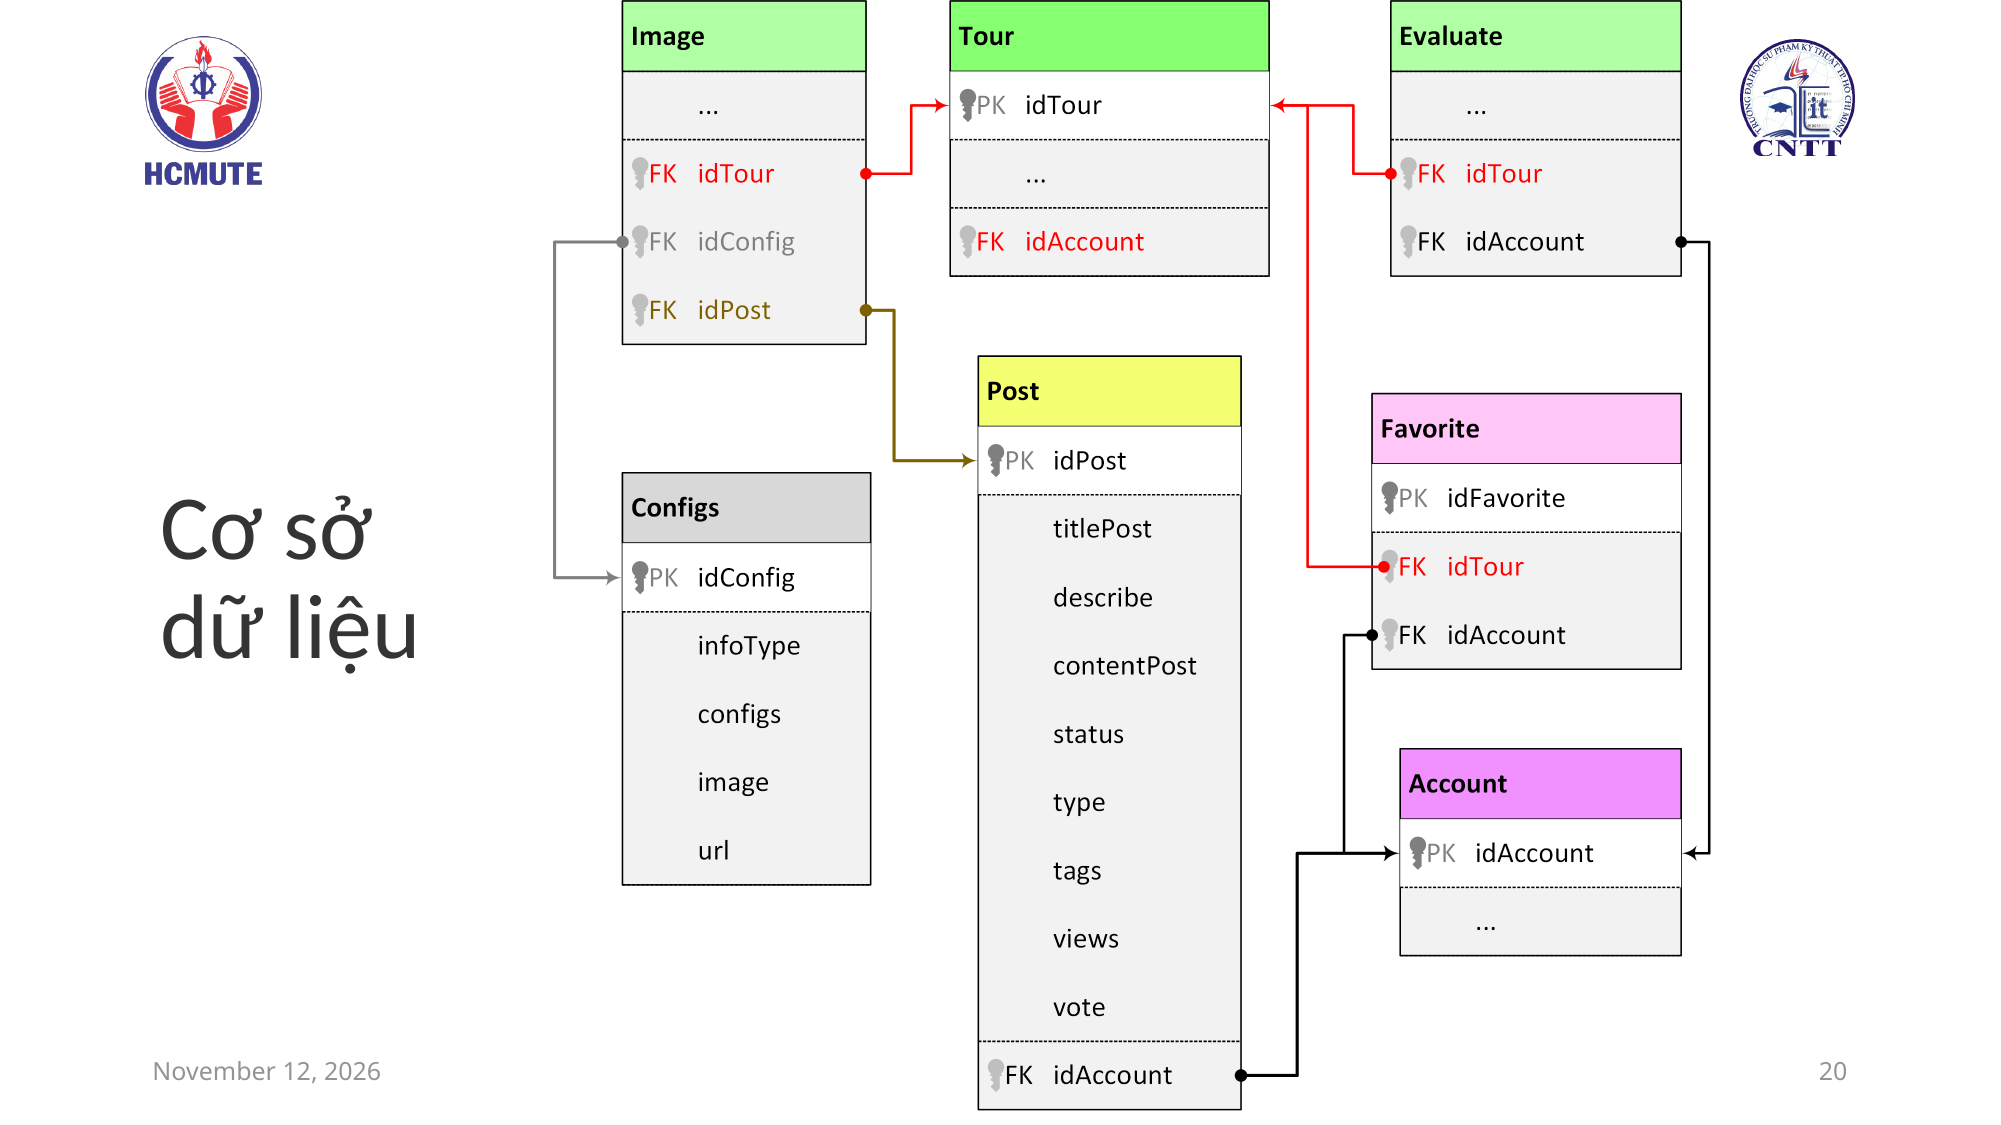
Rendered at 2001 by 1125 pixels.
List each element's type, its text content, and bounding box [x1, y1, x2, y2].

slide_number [137, 1042, 552, 1103]
picture [1740, 39, 1855, 156]
text_box Cơ sở dữ liệu [145, 185, 471, 973]
slide_number 19 [1711, 1042, 1863, 1103]
picture [552, 0, 1711, 1111]
picture [145, 36, 262, 185]
